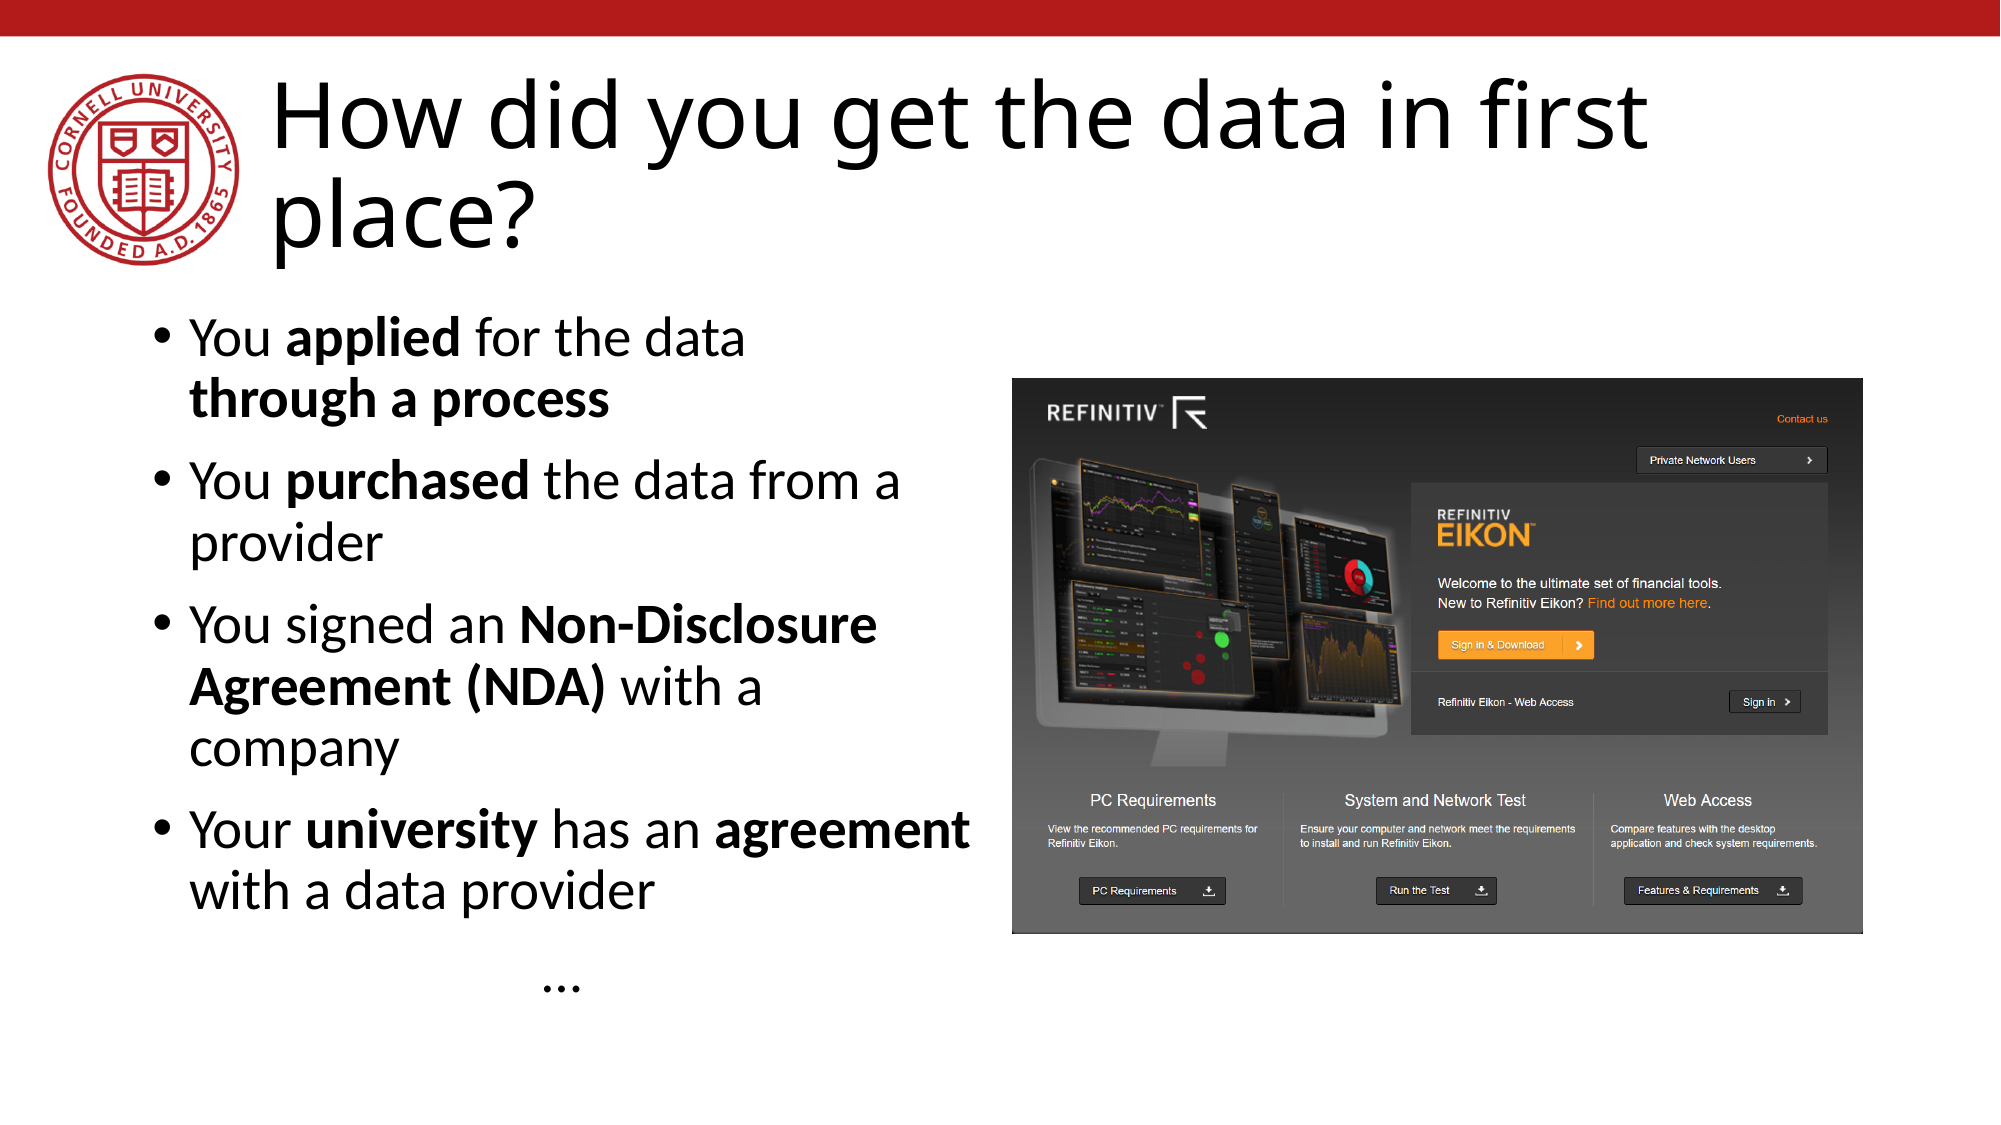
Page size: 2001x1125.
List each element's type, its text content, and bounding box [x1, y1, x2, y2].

picture [39, 65, 254, 274]
list You applied for the data through a process You purchased the data from a provider You signed an Non-Disclosure Agreement (NDA) with a company Your university has an agreement with a data provider … [137, 299, 988, 1014]
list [1012, 378, 1863, 934]
title How did you get the data in first place? [254, 59, 1863, 278]
